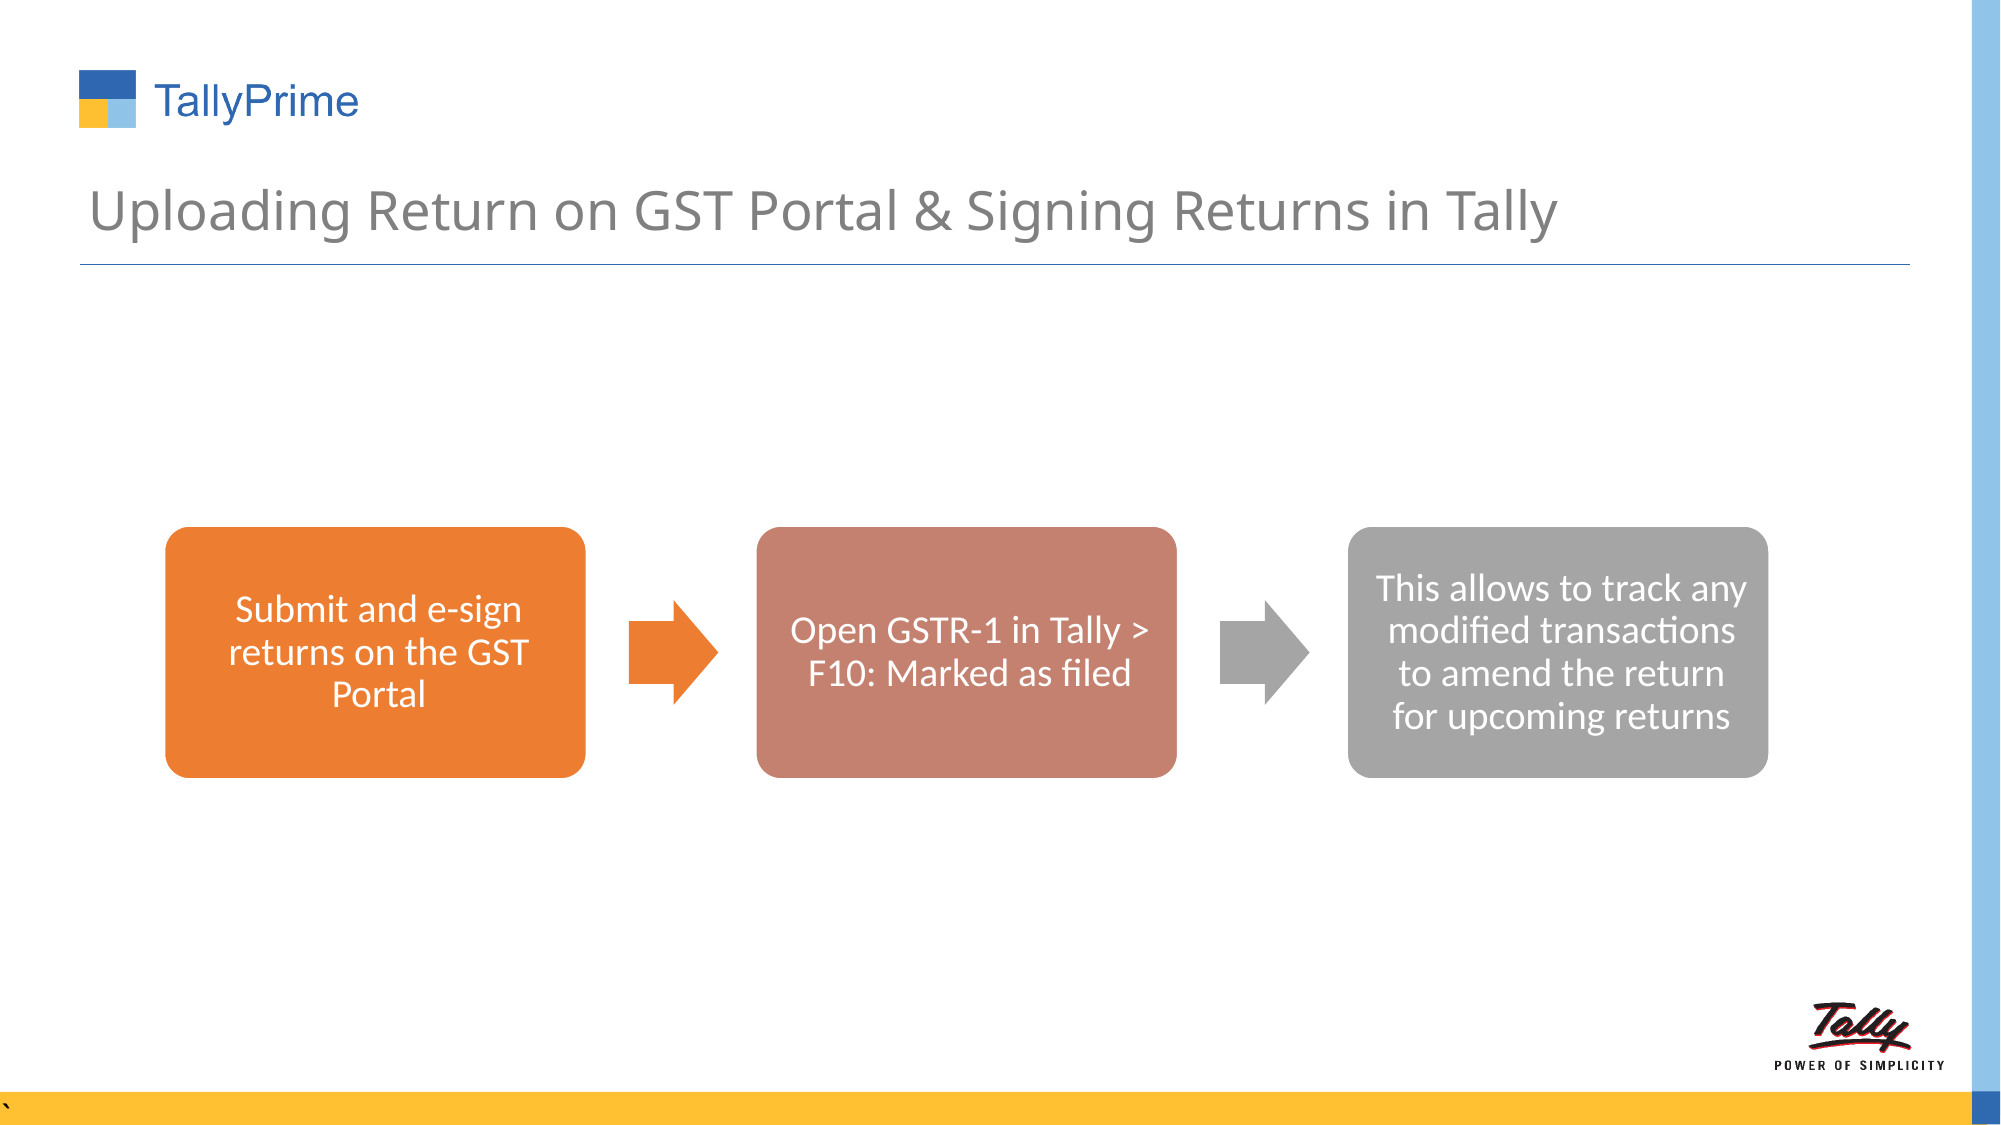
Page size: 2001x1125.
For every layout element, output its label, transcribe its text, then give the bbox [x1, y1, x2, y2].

picture [1758, 989, 1961, 1083]
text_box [162, 340, 1771, 965]
title Uploading Return on GST Portal & Signing Returns in Tally [74, 176, 1904, 251]
picture [79, 70, 358, 128]
